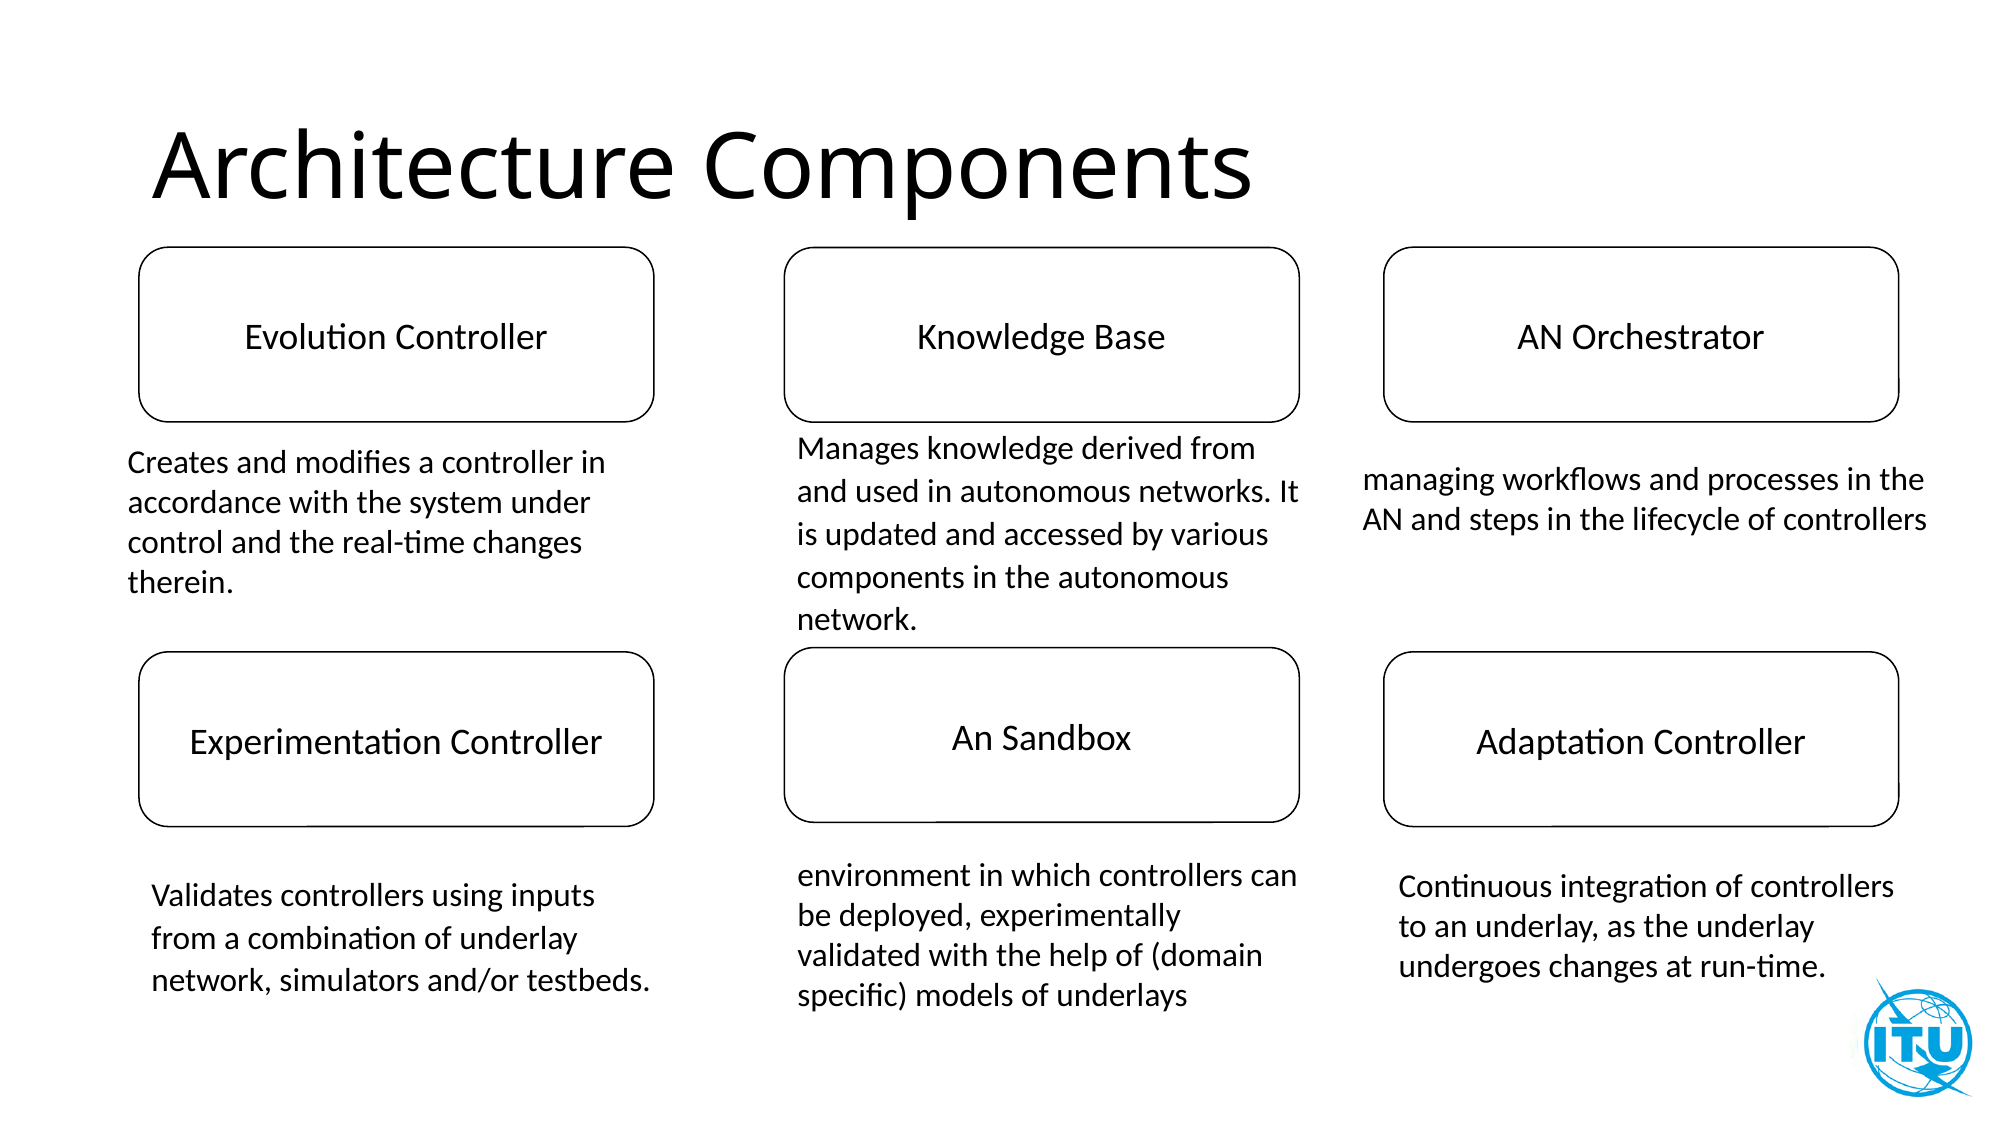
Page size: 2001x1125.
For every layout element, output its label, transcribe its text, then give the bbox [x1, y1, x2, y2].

text_box Manages knowledge derived from and used in autonomous networks. It is updated and accessed by various components in the autonomous network. [707, 416, 1326, 645]
text_box Evolution Controller [138, 278, 654, 422]
picture [1837, 956, 2000, 1125]
text_box Knowledge Base [784, 278, 1300, 416]
text_box Adaptation Controller [1383, 651, 1899, 827]
text_box Validates controllers using inputs from a combination of underlay network, simulators and/or testbeds. [61, 863, 675, 1006]
text_box managing workflows and processes in the AN and steps in the lifecycle of controllers [1347, 449, 1954, 545]
text_box environment in which controllers can be deployed, experimentally validated with the help of (domain specific) models of underlays [782, 846, 1320, 1021]
title Architecture Components [137, 59, 1863, 278]
text_box AN Orchestrator [1383, 247, 1899, 422]
text_box Creates and modifies a controller in accordance with the system under control and the real-time changes therein. [112, 432, 654, 607]
text_box Experimentation Controller [138, 651, 654, 827]
text_box An Sandbox [784, 647, 1300, 823]
text_box Continuous integration of controllers to an underlay, as the underlay undergoes changes at run-time. [1383, 856, 1918, 992]
